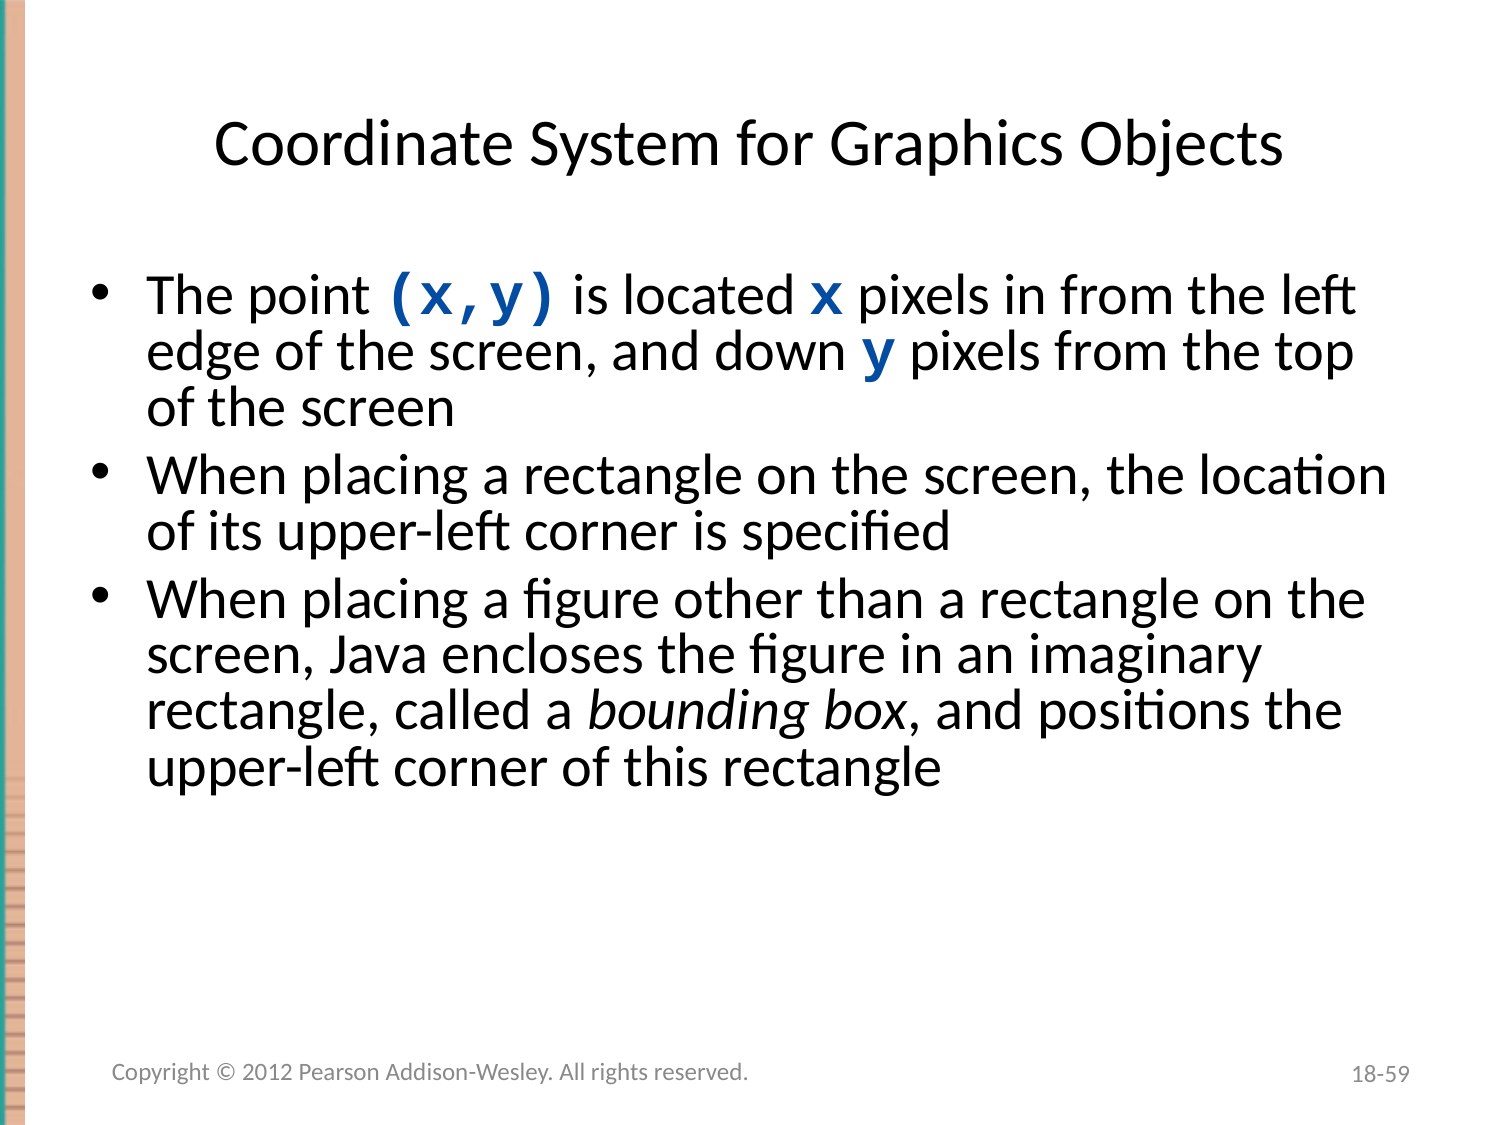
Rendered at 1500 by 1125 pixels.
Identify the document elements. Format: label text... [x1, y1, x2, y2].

list The point (x,y) is located x pixels in from the left edge of the screen, and down y pixels from the top of the screen When placing a rectangle on the screen, the location of its upper-left corner is specified When placing a figure other than a rectangle on the screen, Java encloses the figure in an imaginary rectangle, called a bounding box, and positions the upper-left corner of this rectangle [74, 262, 1426, 1006]
picture [0, 0, 25, 1125]
title Coordinate System for Graphics Objects [74, 44, 1426, 233]
footer Copyright © 2012 Pearson Addison-Wesley. All rights reserved. [75, 1040, 788, 1100]
slide_number 18-59 [1074, 1042, 1425, 1103]
